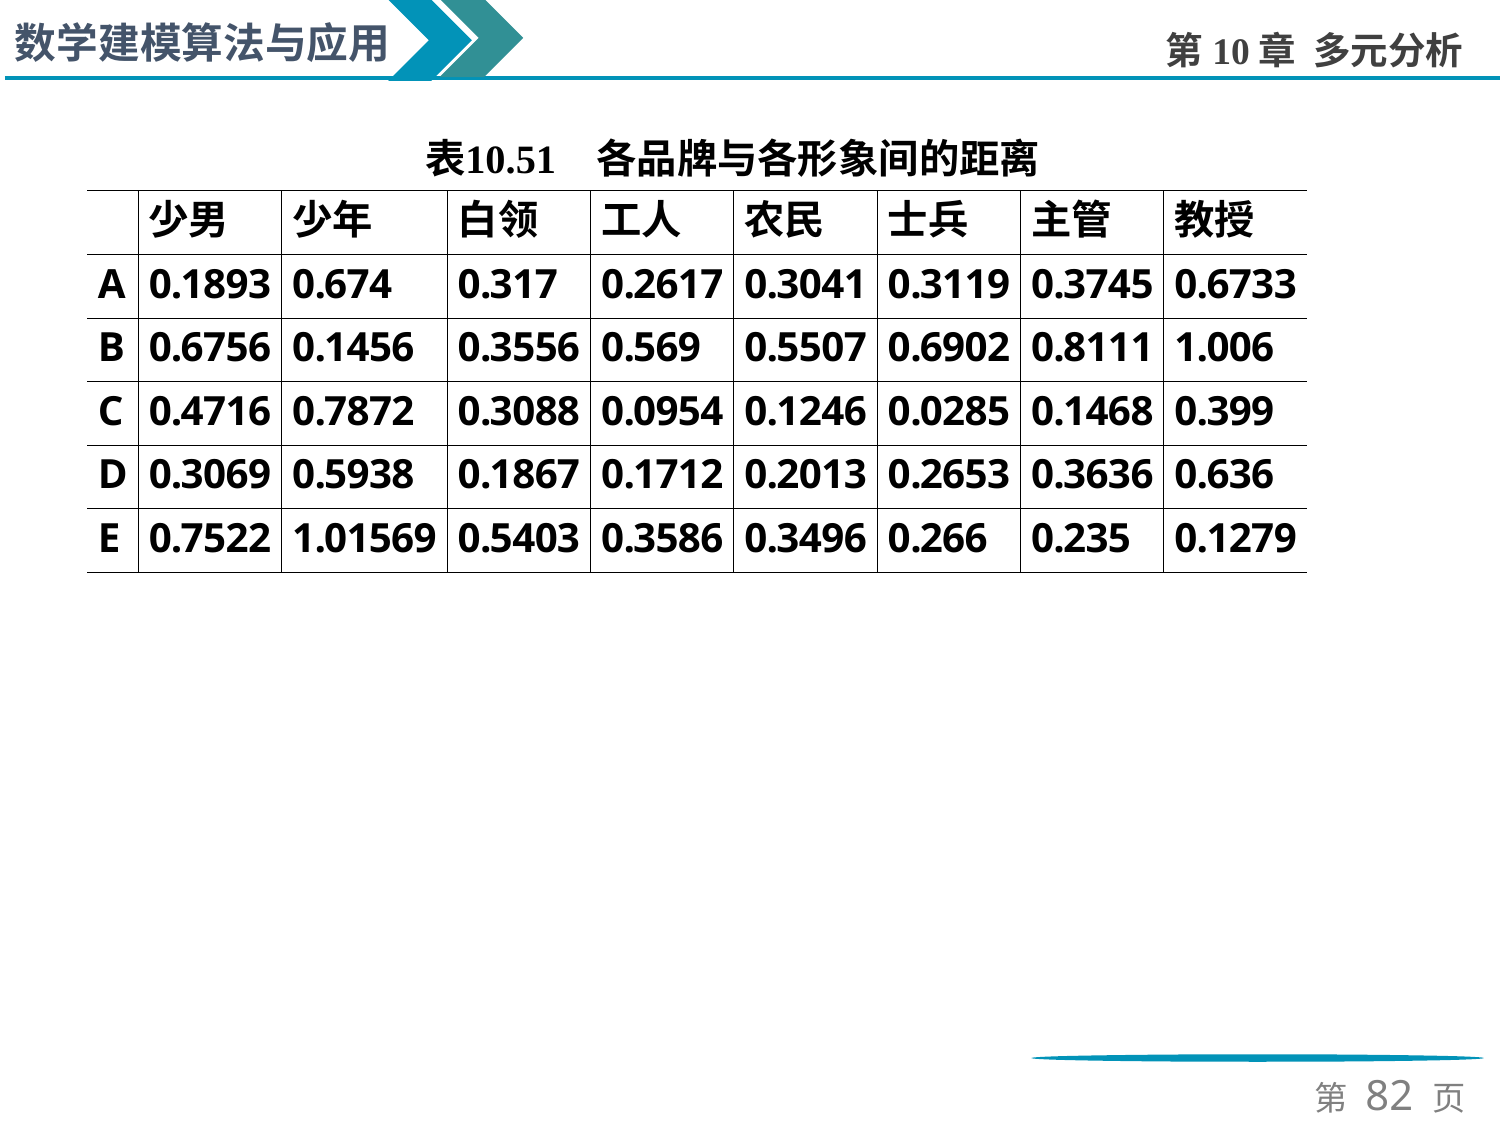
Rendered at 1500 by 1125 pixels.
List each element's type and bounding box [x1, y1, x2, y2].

text_box [87, 132, 1377, 605]
